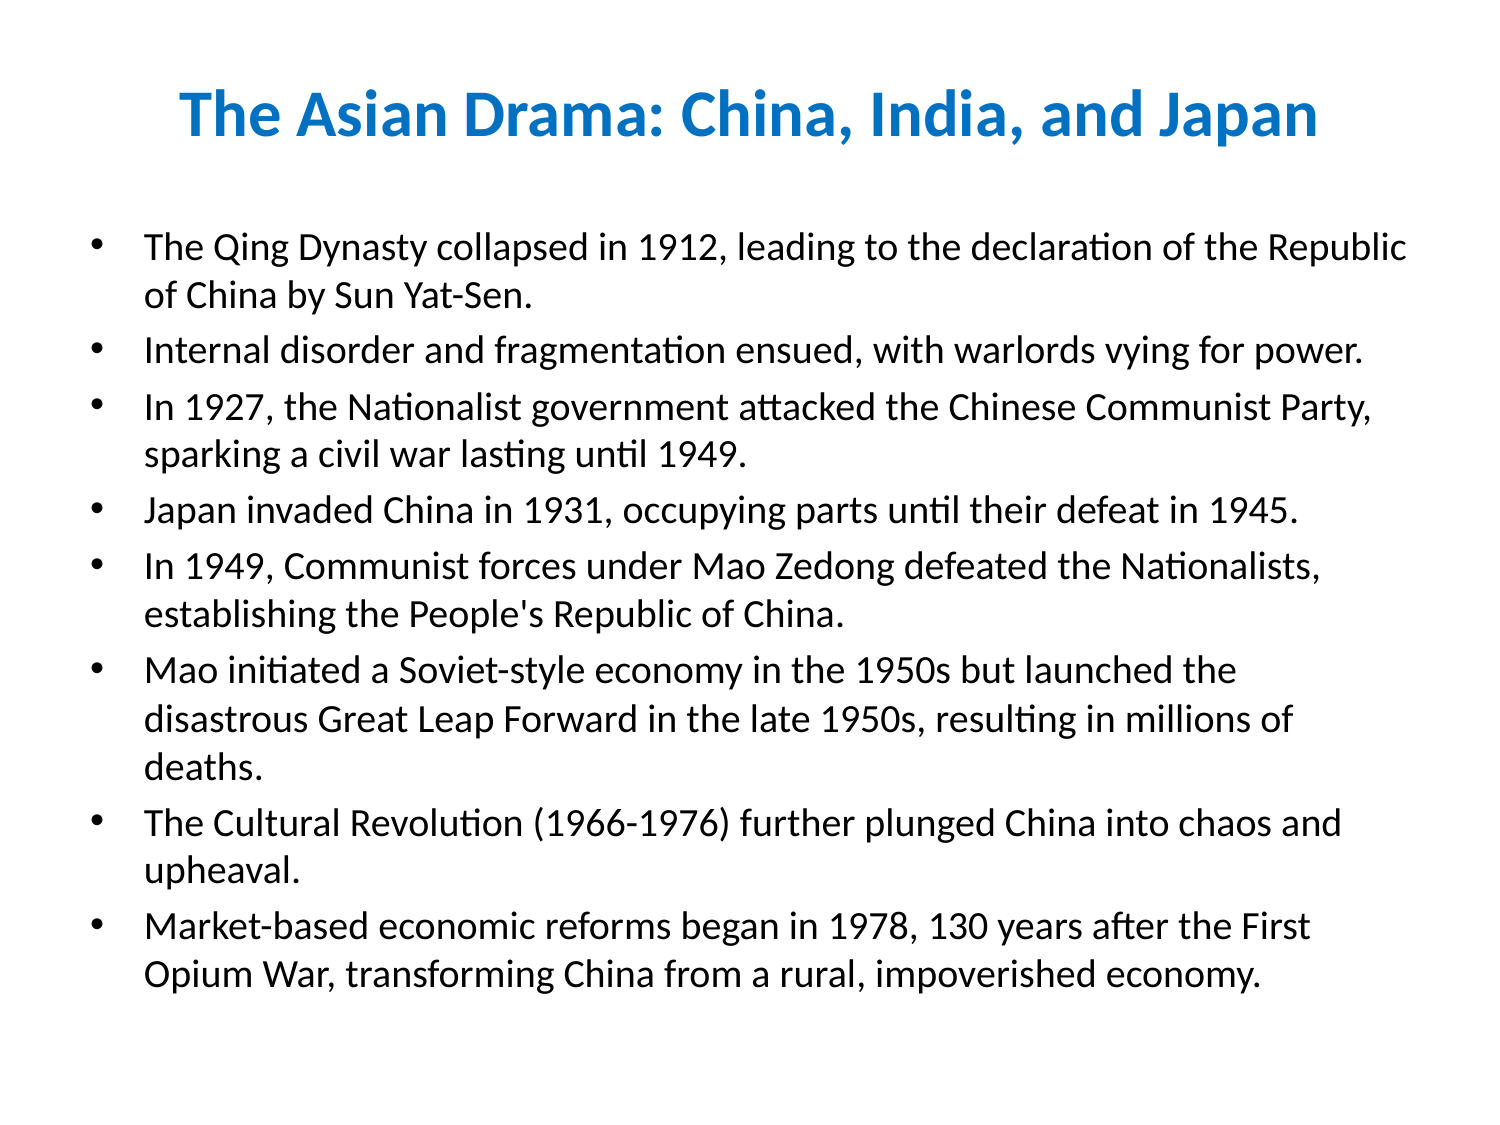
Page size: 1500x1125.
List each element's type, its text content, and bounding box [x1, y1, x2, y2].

list The Qing Dynasty collapsed in 1912, leading to the declaration of the Republic of China by Sun Yat-Sen. Internal disorder and fragmentation ensued, with warlords vying for power. In 1927, the Nationalist government attacked the Chinese Communist Party, sparking a civil war lasting until 1949. Japan invaded China in 1931, occupying parts until their defeat in 1945. In 1949, Communist forces under Mao Zedong defeated the Nationalists, establishing the People's Republic of China. Mao initiated a Soviet-style economy in the 1950s but launched the disastrous Great Leap Forward in the late 1950s, resulting in millions of deaths. The Cultural Revolution (1966-1976) further plunged China into chaos and upheaval. Market-based economic reforms began in 1978, 130 years after the First Opium War, transforming China from a rural, impoverished economy. [75, 212, 1425, 1005]
title The Asian Drama: China, India, and Japan [75, 45, 1425, 175]
